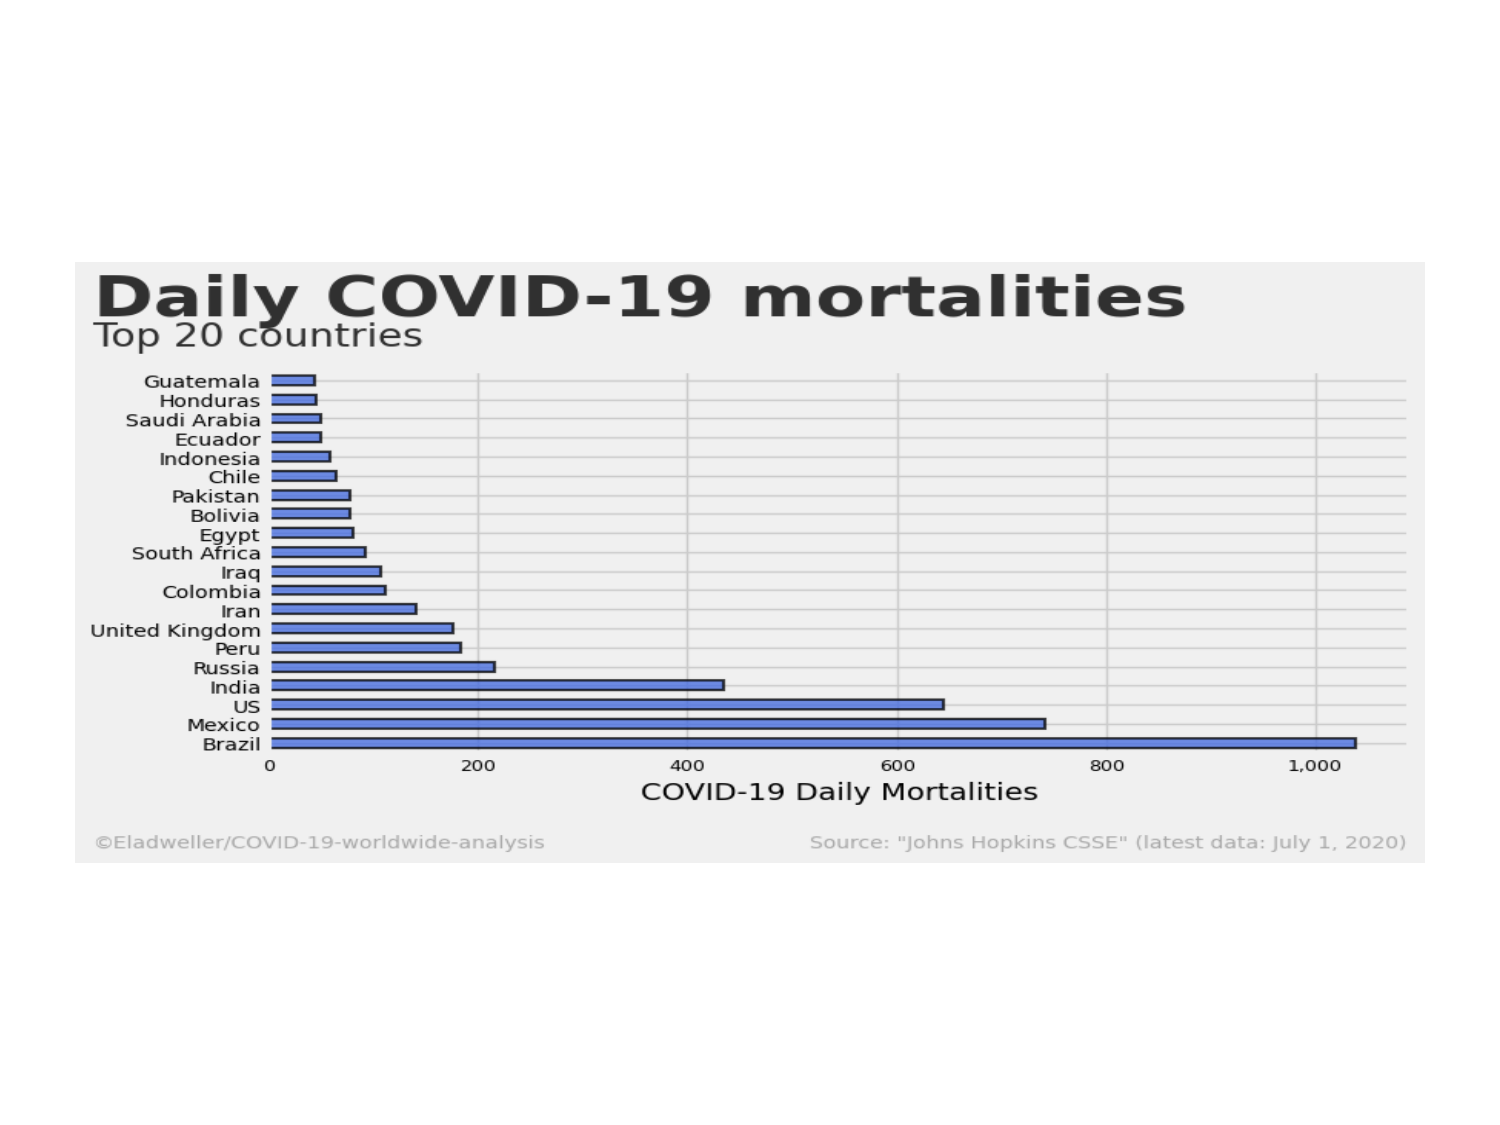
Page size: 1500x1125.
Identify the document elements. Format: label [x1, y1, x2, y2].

picture [74, 262, 1426, 863]
